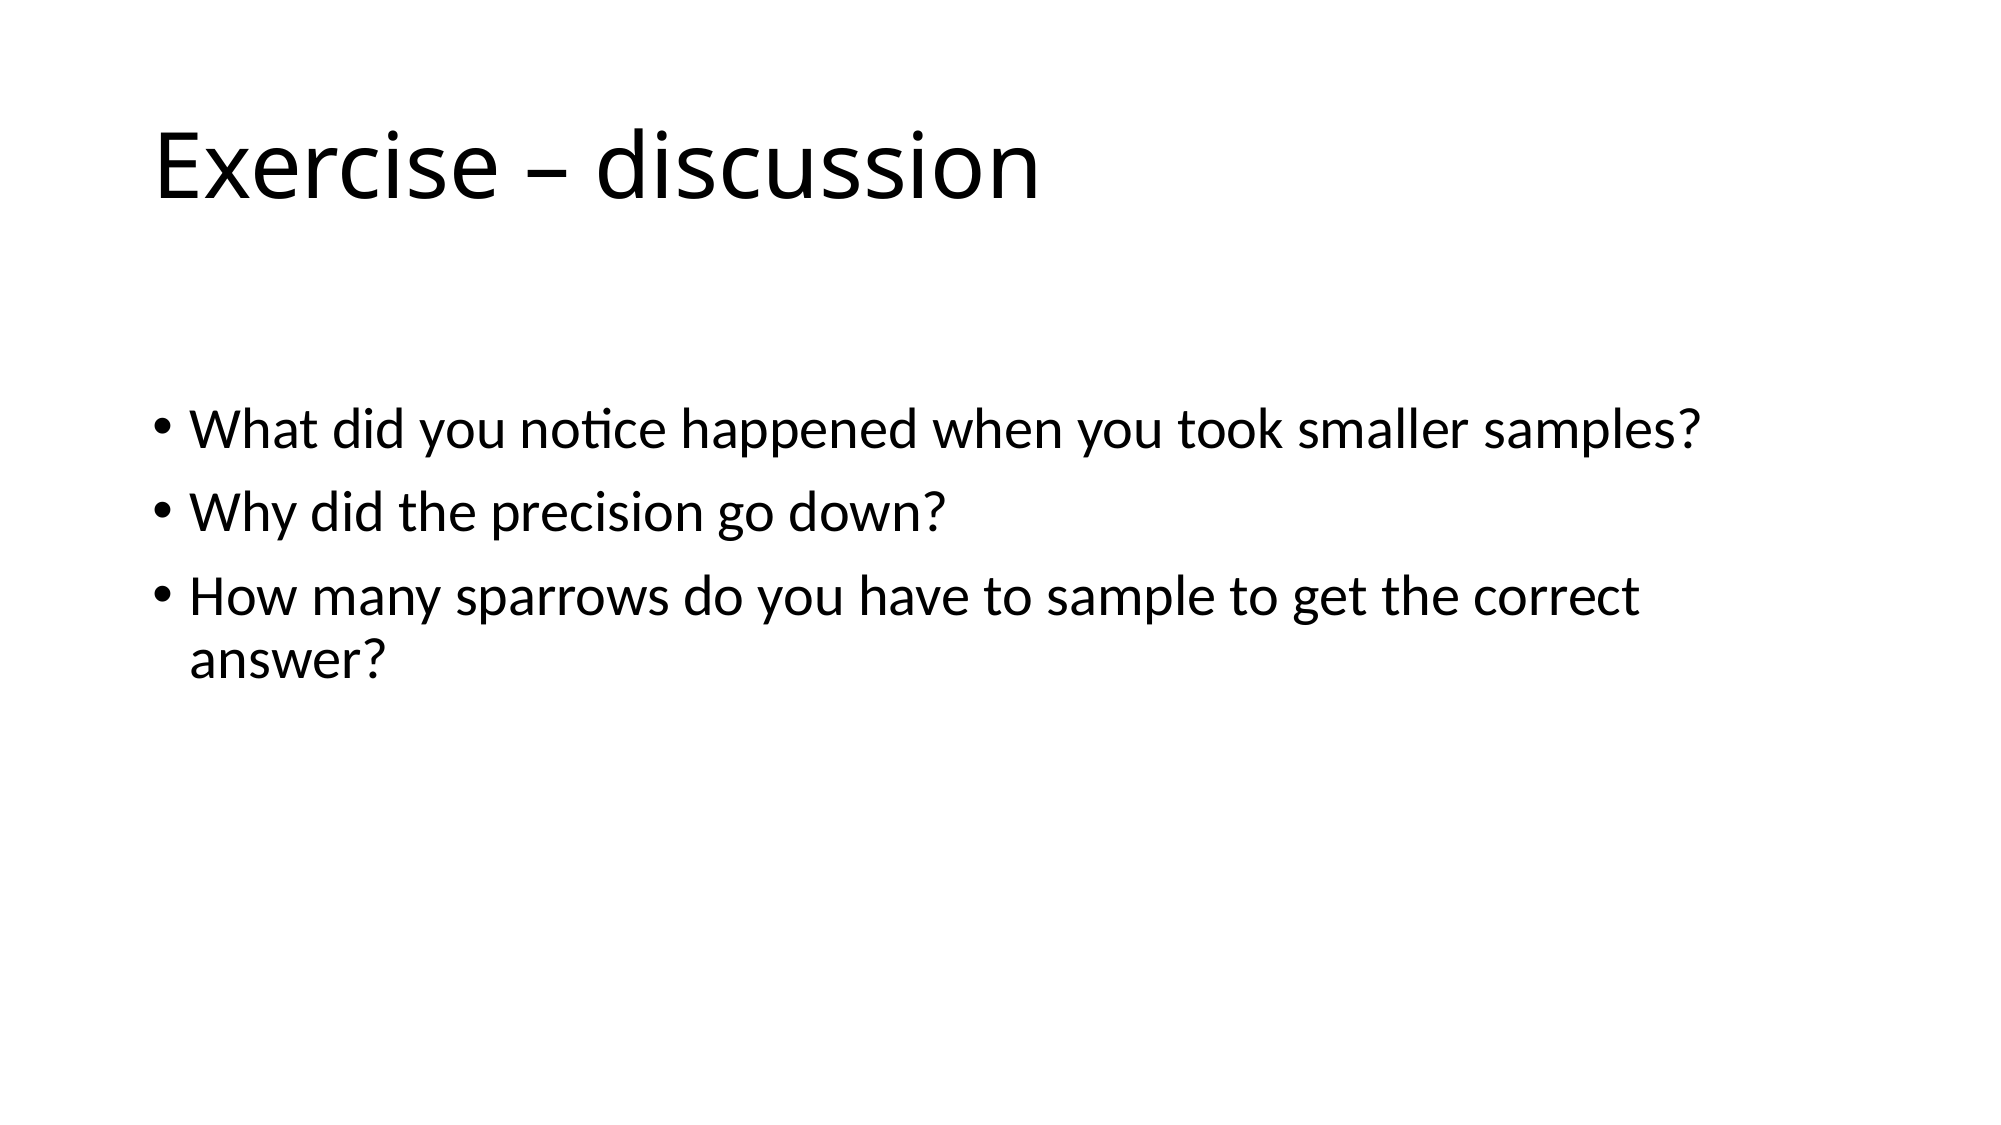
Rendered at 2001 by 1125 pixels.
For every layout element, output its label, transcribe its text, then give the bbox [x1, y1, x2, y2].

title Exercise – discussion [137, 59, 1863, 278]
list What did you notice happened when you took smaller samples? Why did the precision go down? How many sparrows do you have to sample to get the correct answer? [137, 299, 1863, 1014]
